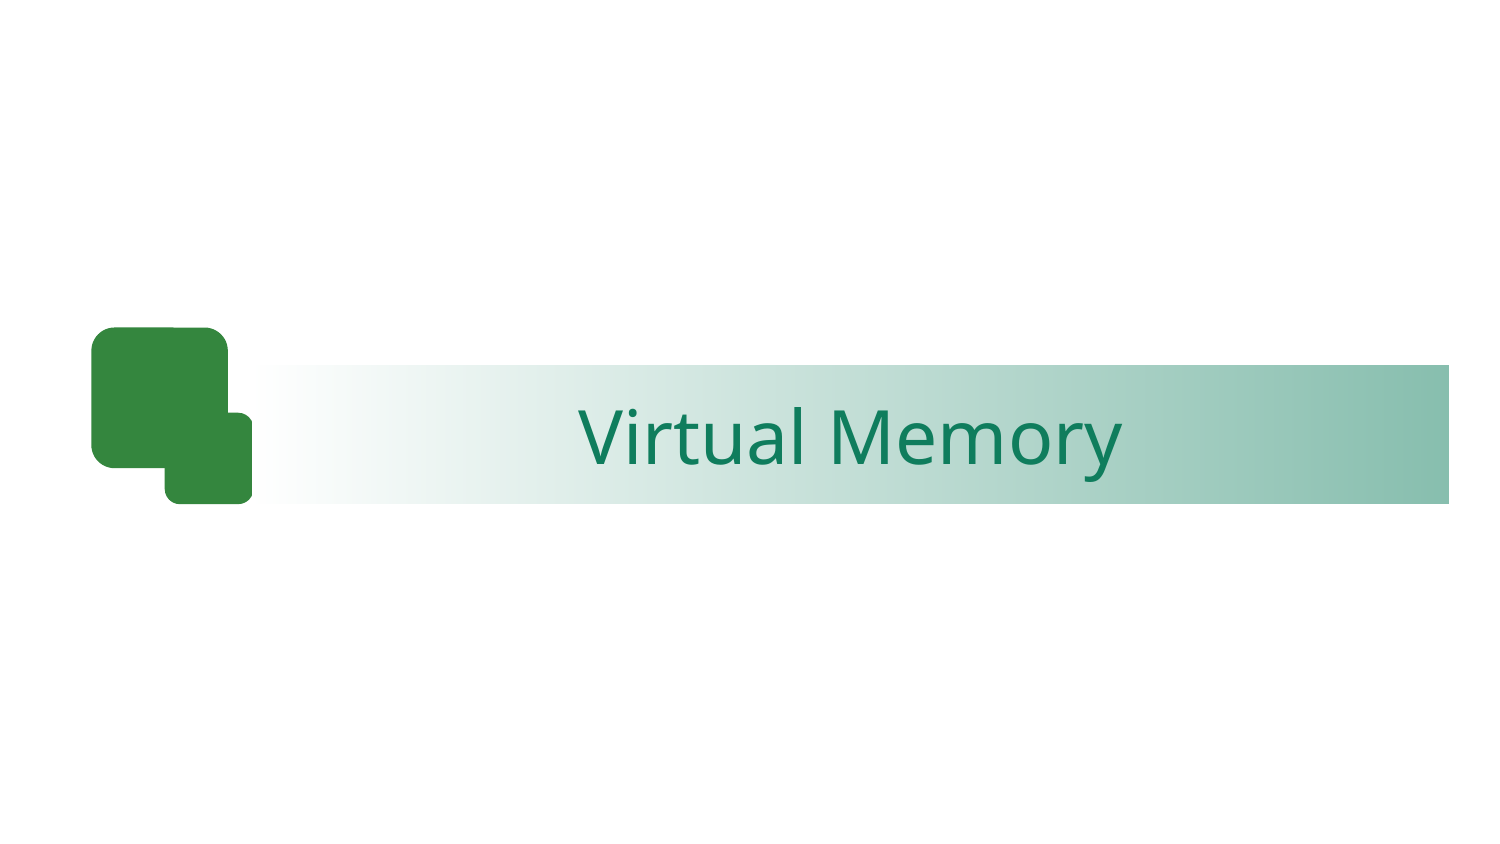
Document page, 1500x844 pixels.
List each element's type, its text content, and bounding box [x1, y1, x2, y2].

title Virtual Memory [252, 365, 1449, 504]
